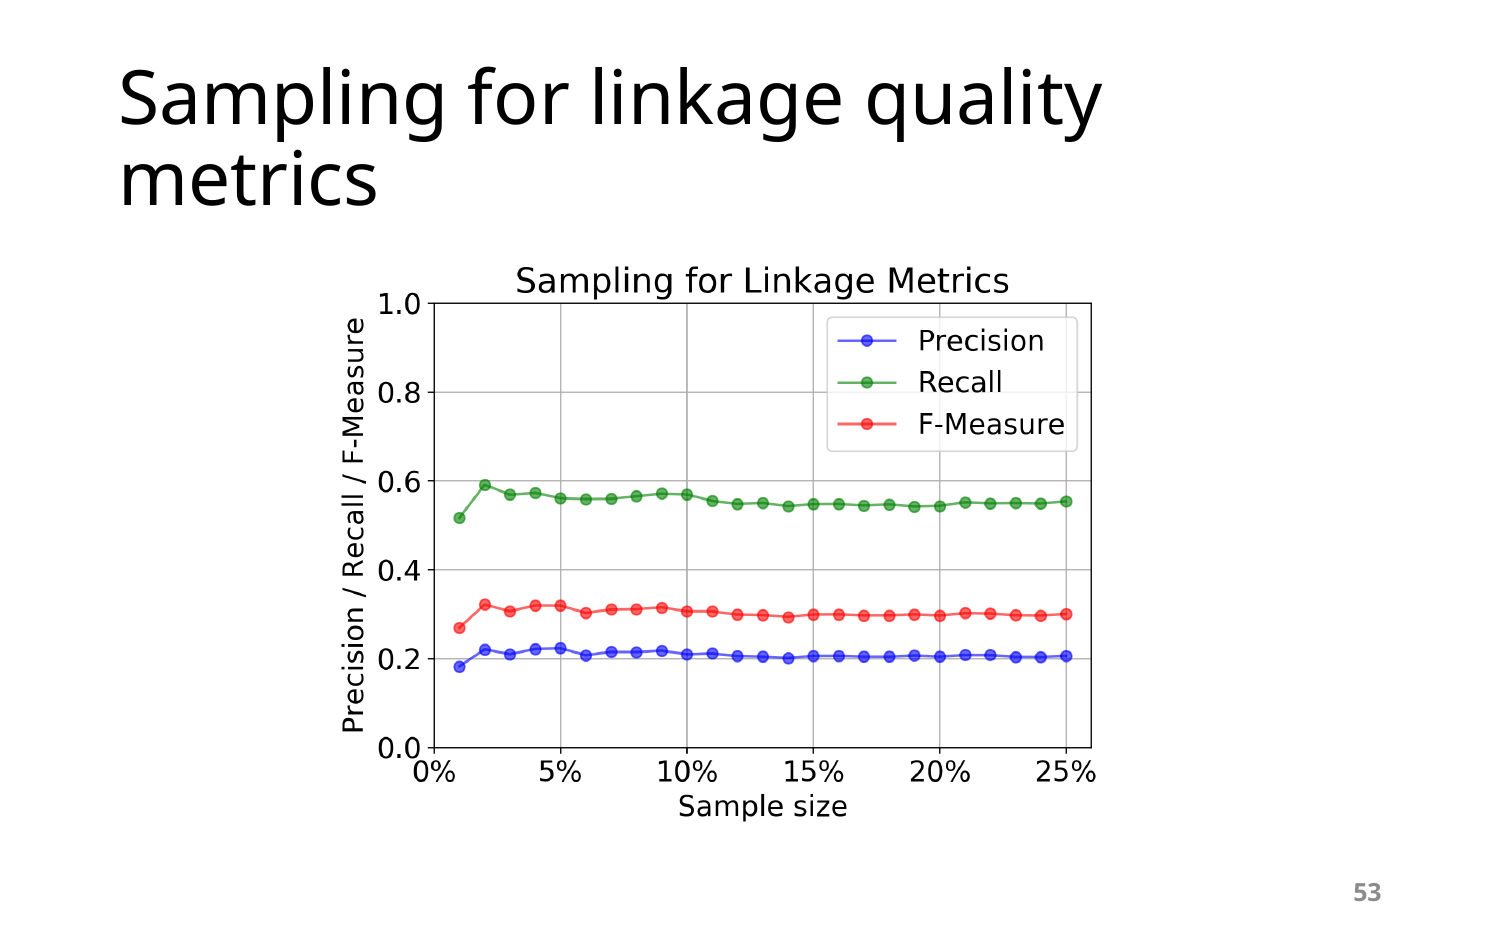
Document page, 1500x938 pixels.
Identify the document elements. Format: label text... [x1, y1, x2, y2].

title Sampling for linkage quality metrics [103, 49, 1397, 232]
slide_number 53 [1059, 868, 1397, 919]
picture [313, 236, 1129, 848]
